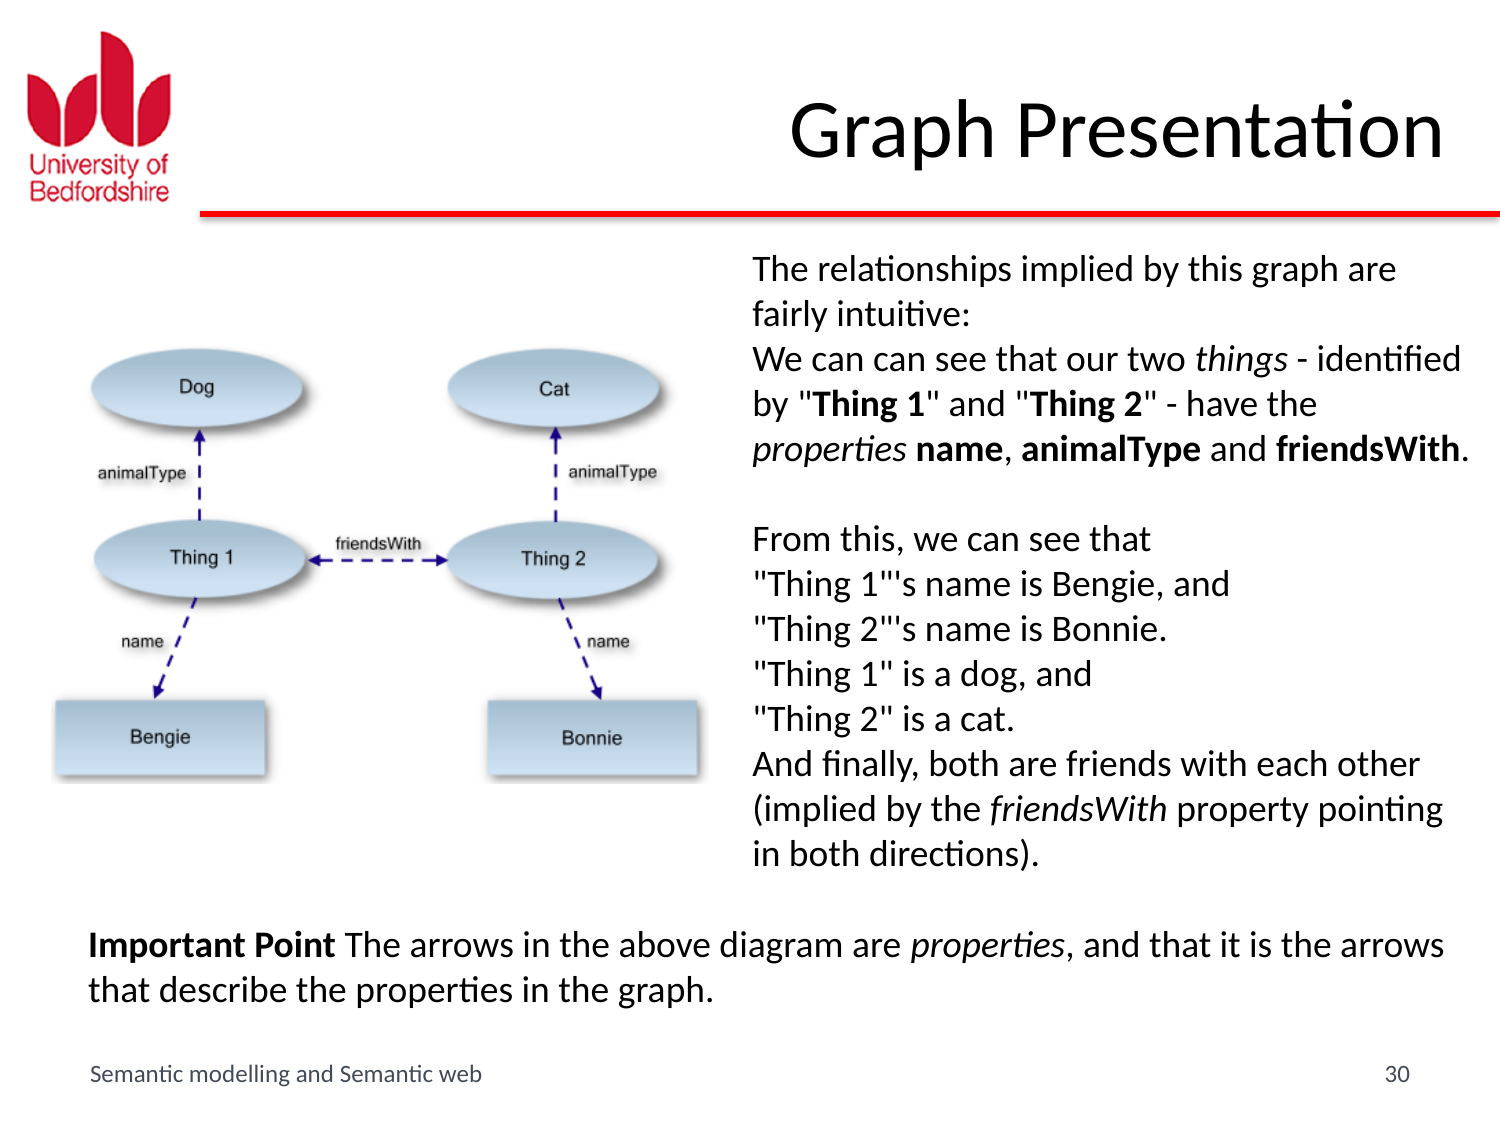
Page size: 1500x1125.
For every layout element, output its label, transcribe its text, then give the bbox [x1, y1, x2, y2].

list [50, 345, 710, 784]
slide_number Semantic modelling and Semantic web [75, 1042, 503, 1103]
text_box The relationships implied by this graph are fairly intuitive: We can can see that our two things - identified by "Thing 1" and "Thing 2" - have the properties name, animalType and friendsWith. From this, we can see that "Thing 1"'s name is Bengie, and "Thing 2"'s name is Bonnie. "Thing 1" is a dog, and "Thing 2" is a cat. And finally, both are friends with each other (implied by the friendsWith property pointing in both directions). [737, 236, 1488, 882]
text_box Important Point The arrows in the above diagram are properties, and that it is the arrows that describe the properties in the graph. [73, 912, 1488, 1017]
picture [0, 15, 201, 214]
title Graph Presentation [110, 30, 1461, 218]
slide_number 30 [1344, 1042, 1425, 1103]
